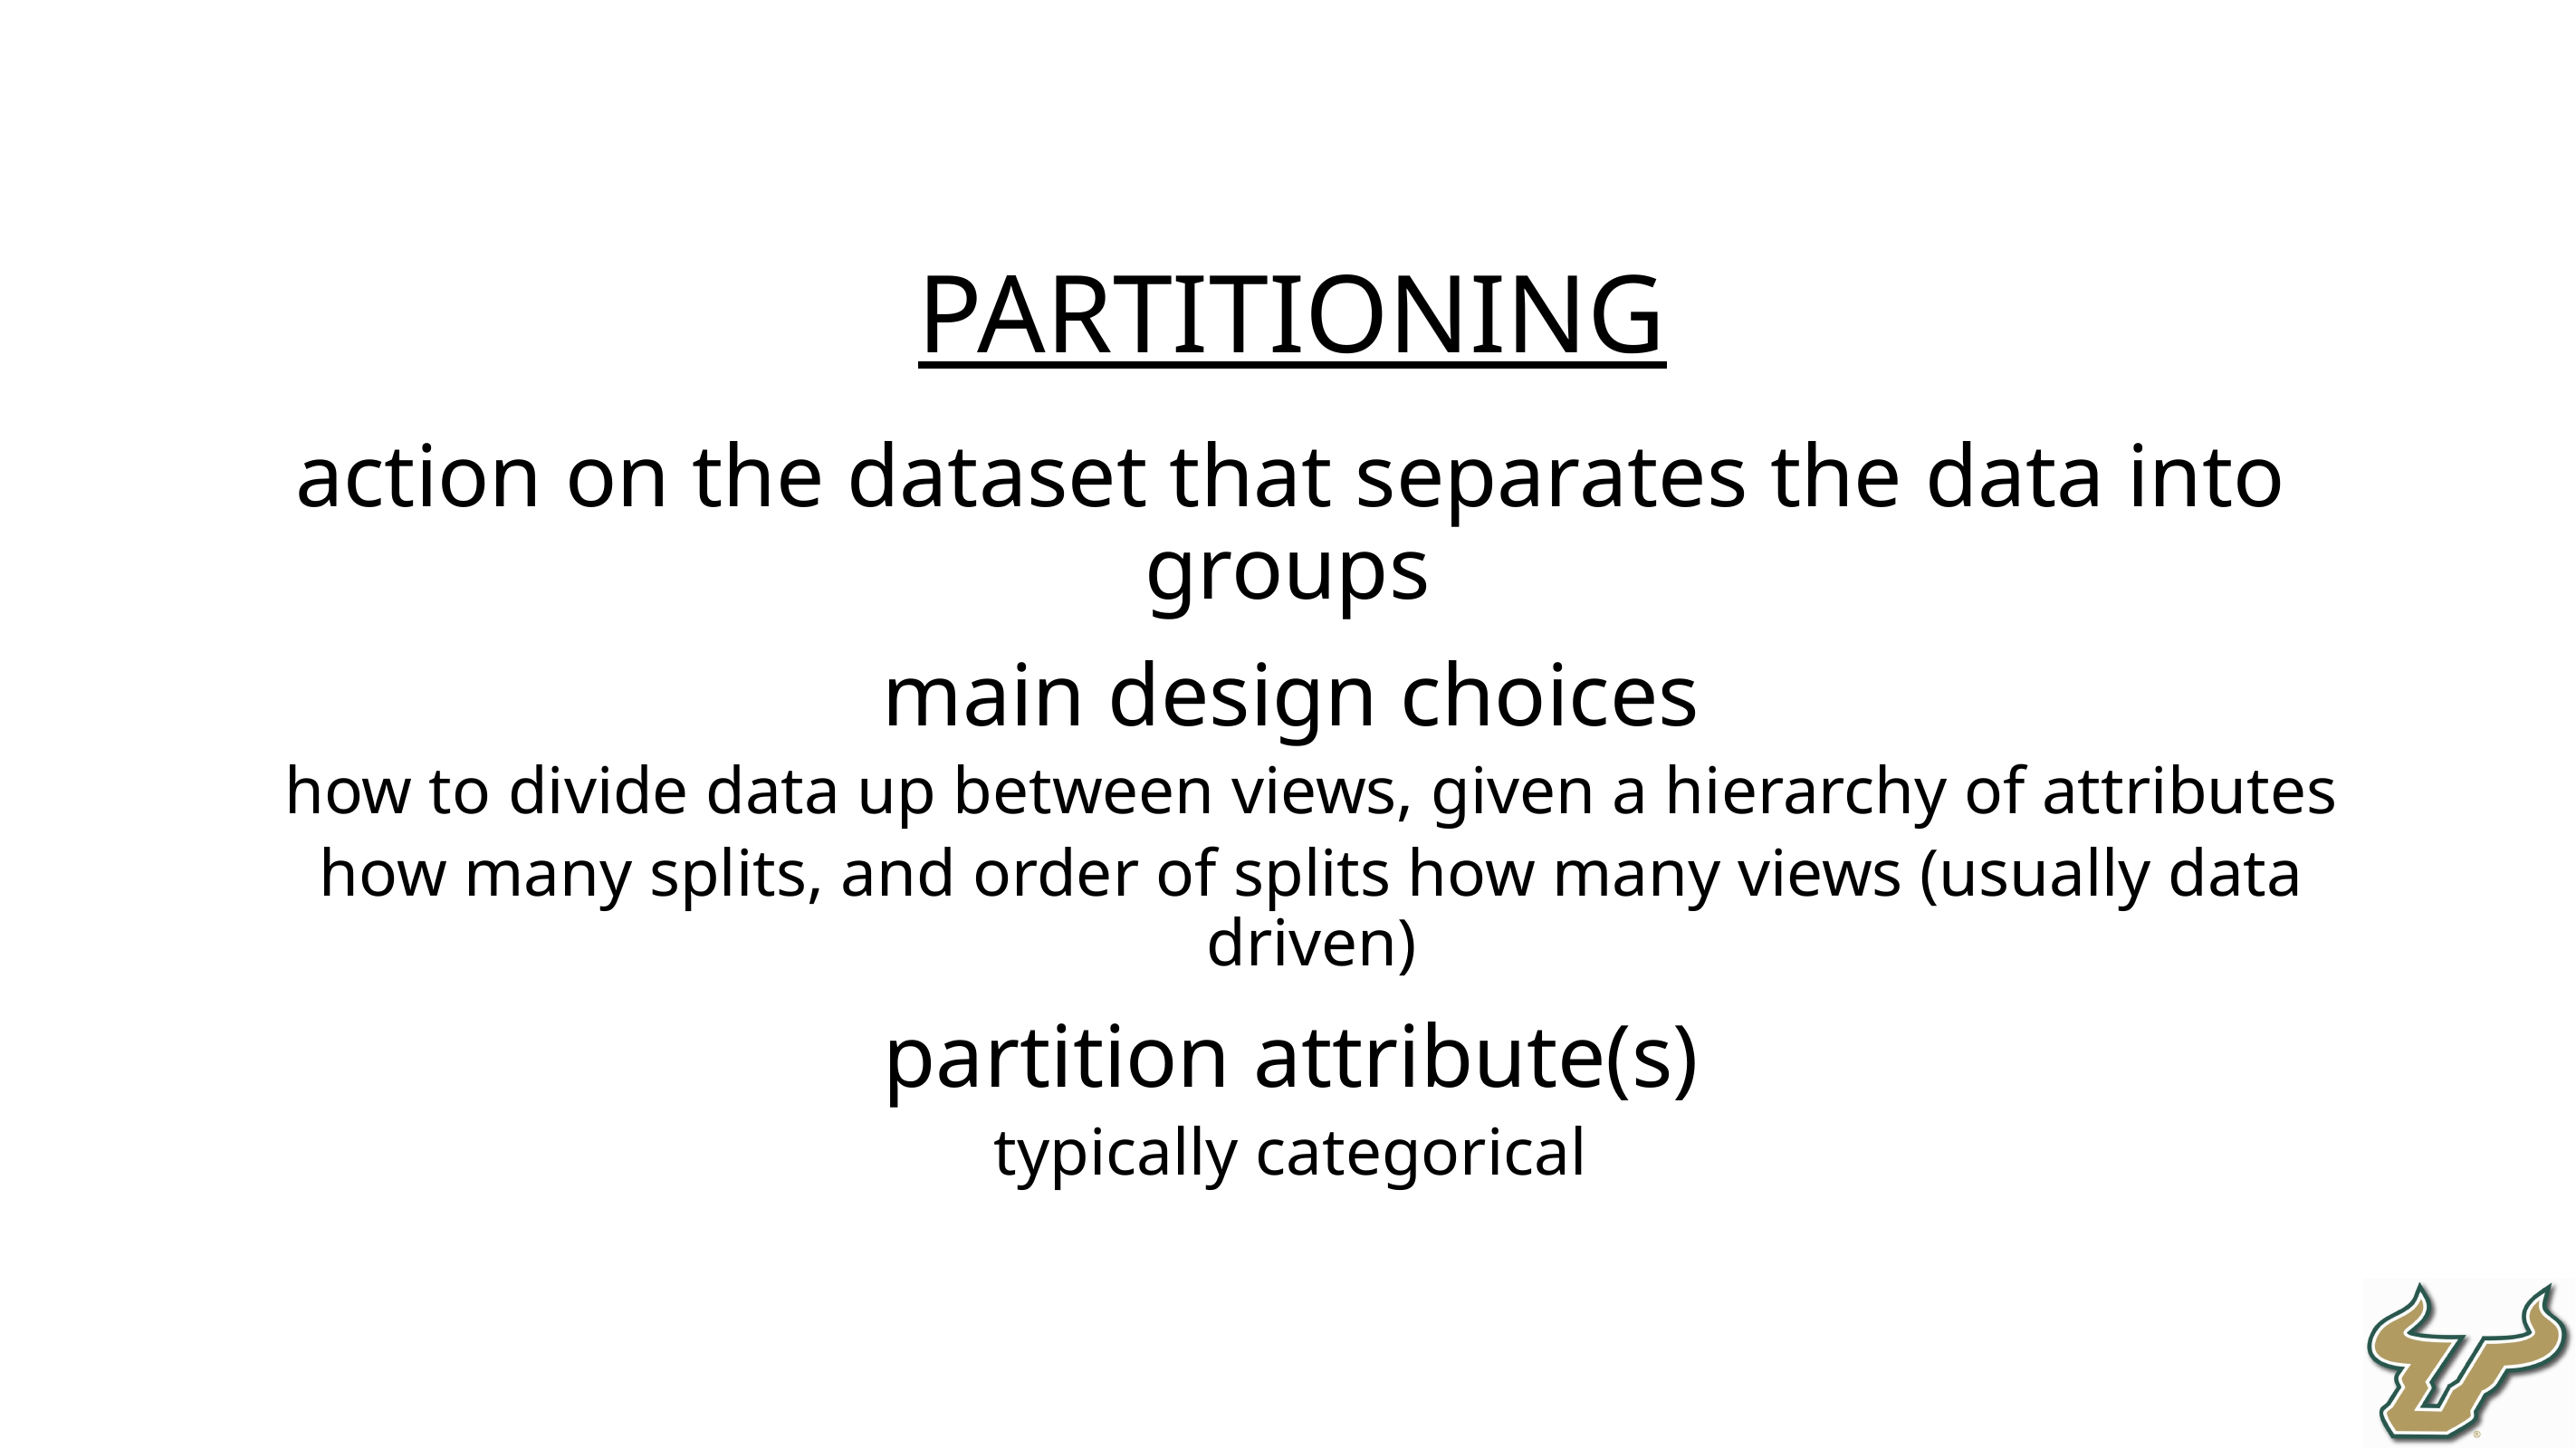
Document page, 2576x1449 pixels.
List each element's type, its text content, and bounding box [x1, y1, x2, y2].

picture [2363, 1278, 2576, 1448]
list PARTITIONING action on the dataset that separates the data into groups main design choices how to divide data up between views, given a hierarchy of attributes how many splits, and order of splits how many views (usually data driven) partition attribute(s) typically categorical [206, 175, 2369, 1274]
